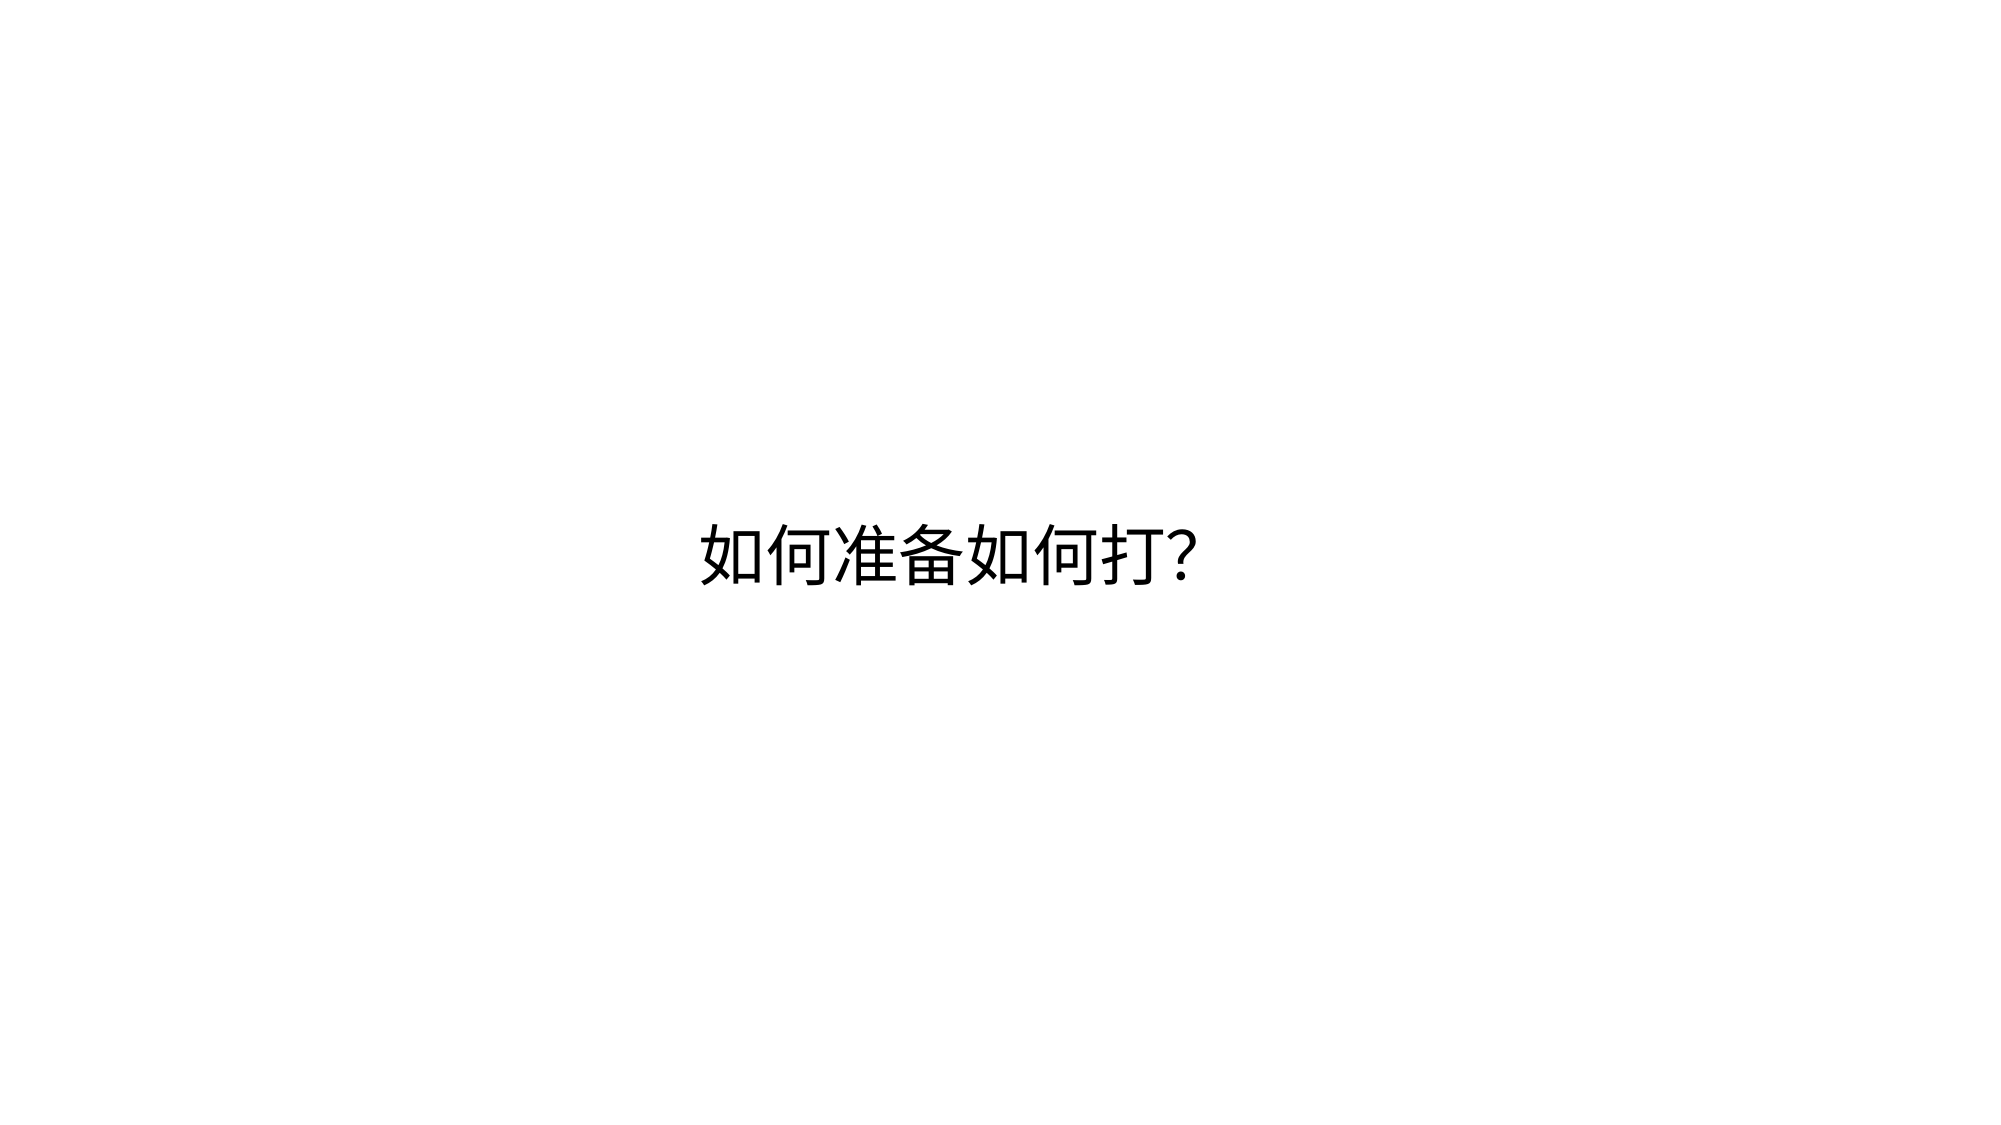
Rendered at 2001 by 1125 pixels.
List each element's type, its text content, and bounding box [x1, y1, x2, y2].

text_box 如何准备如何打？ [683, 506, 1523, 602]
